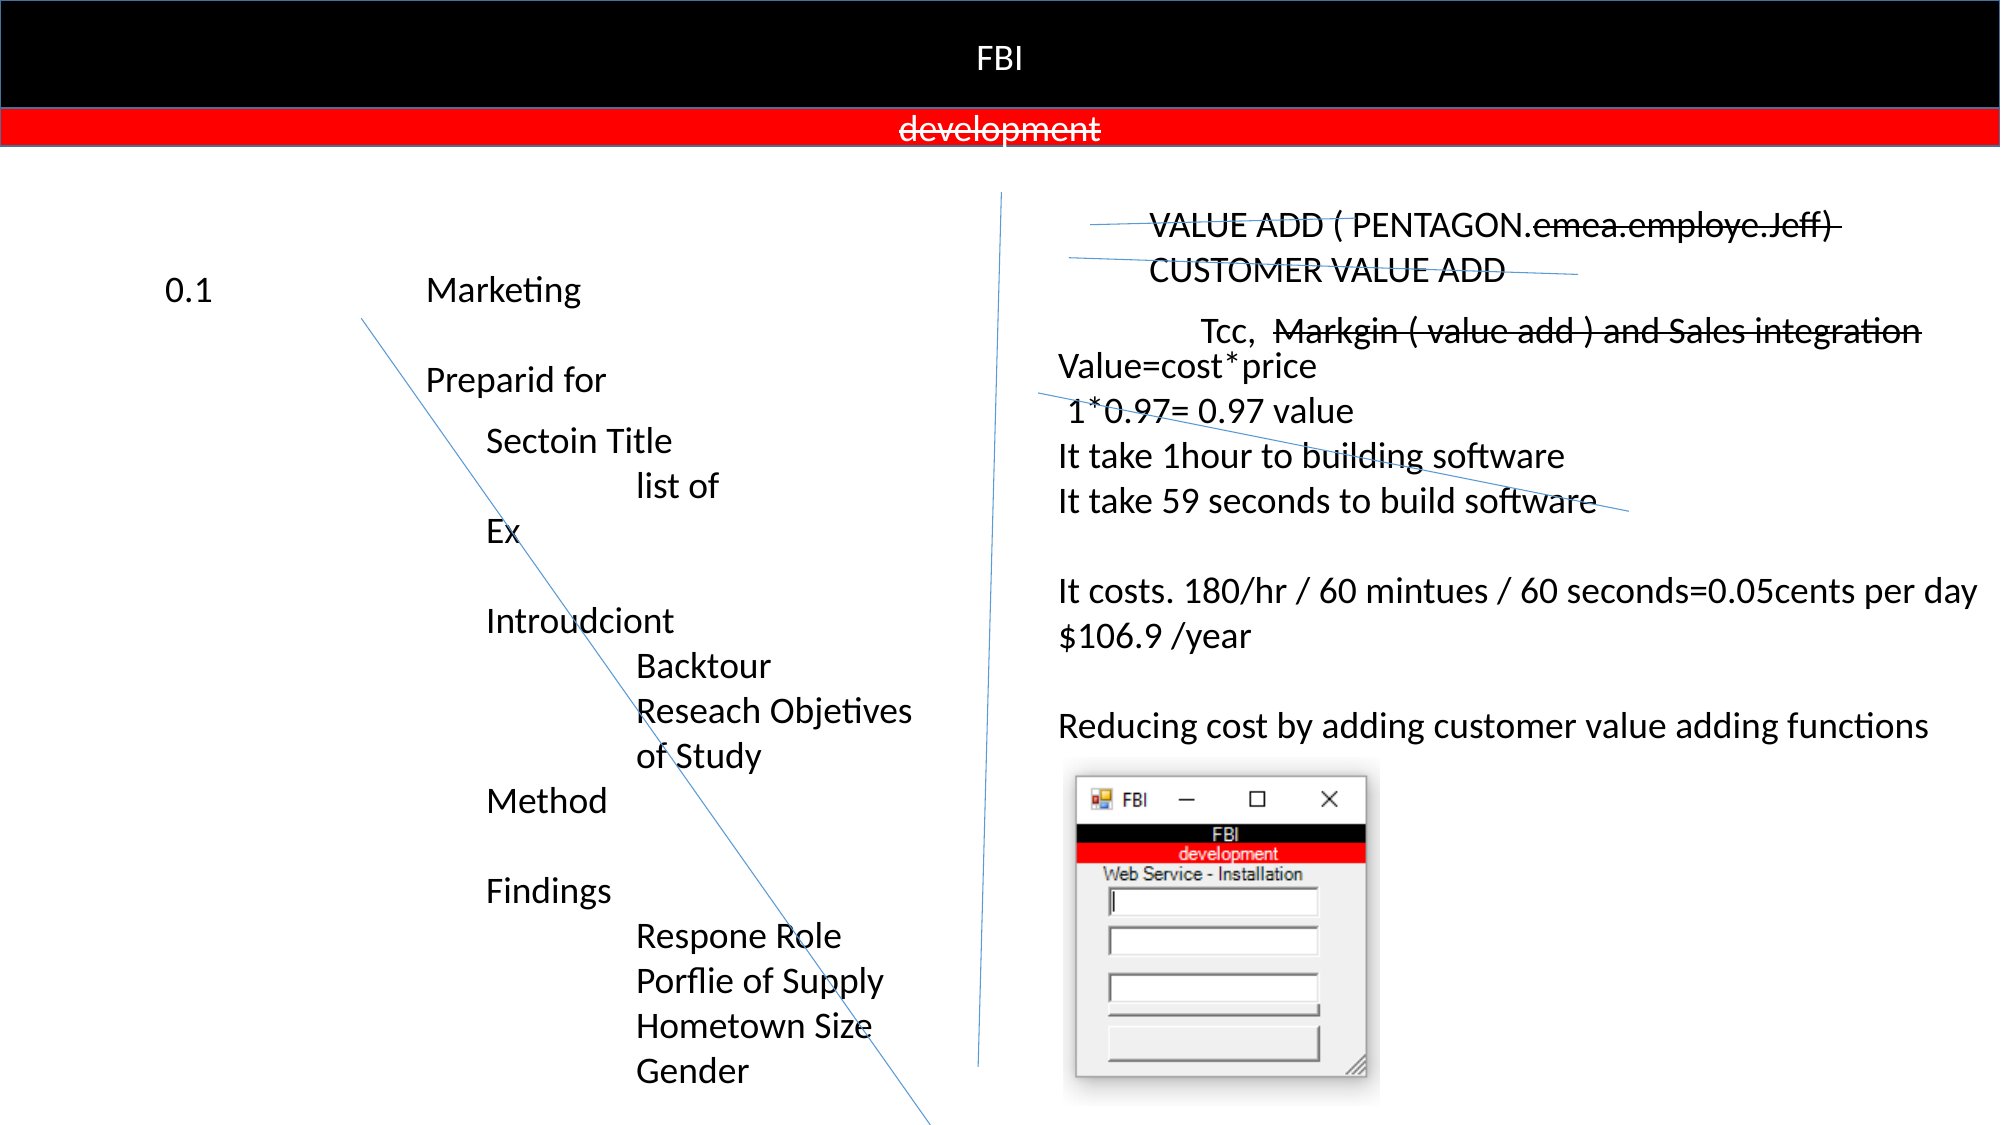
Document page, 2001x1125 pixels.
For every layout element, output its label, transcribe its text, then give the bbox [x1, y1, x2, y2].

text_box VALUE ADD ( PENTAGON.emea.employe.Jeff) CUSTOMER VALUE ADD [1134, 192, 1857, 297]
text_box development [0, 107, 2000, 147]
text_box FBI [0, 0, 2000, 107]
text_box Marketing Preparid for [411, 257, 623, 318]
picture [1063, 757, 1380, 1106]
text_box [978, 192, 1002, 1067]
text_box Tcc, Markgin ( value add ) and Sales integration [1185, 298, 1937, 358]
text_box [1068, 257, 1579, 275]
text_box Value=cost*price 1*0.97= 0.97 value It take 1hour to building software It take 59 seconds to build software It costs. 180/hr / 60 mintues / 60 seconds=0.05cents per day $106.9 /year Reducing cost by adding customer value adding functions [1043, 333, 1994, 799]
text_box 0.1 [150, 257, 228, 318]
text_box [1090, 218, 1356, 225]
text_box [1038, 392, 1629, 512]
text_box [361, 318, 931, 1125]
